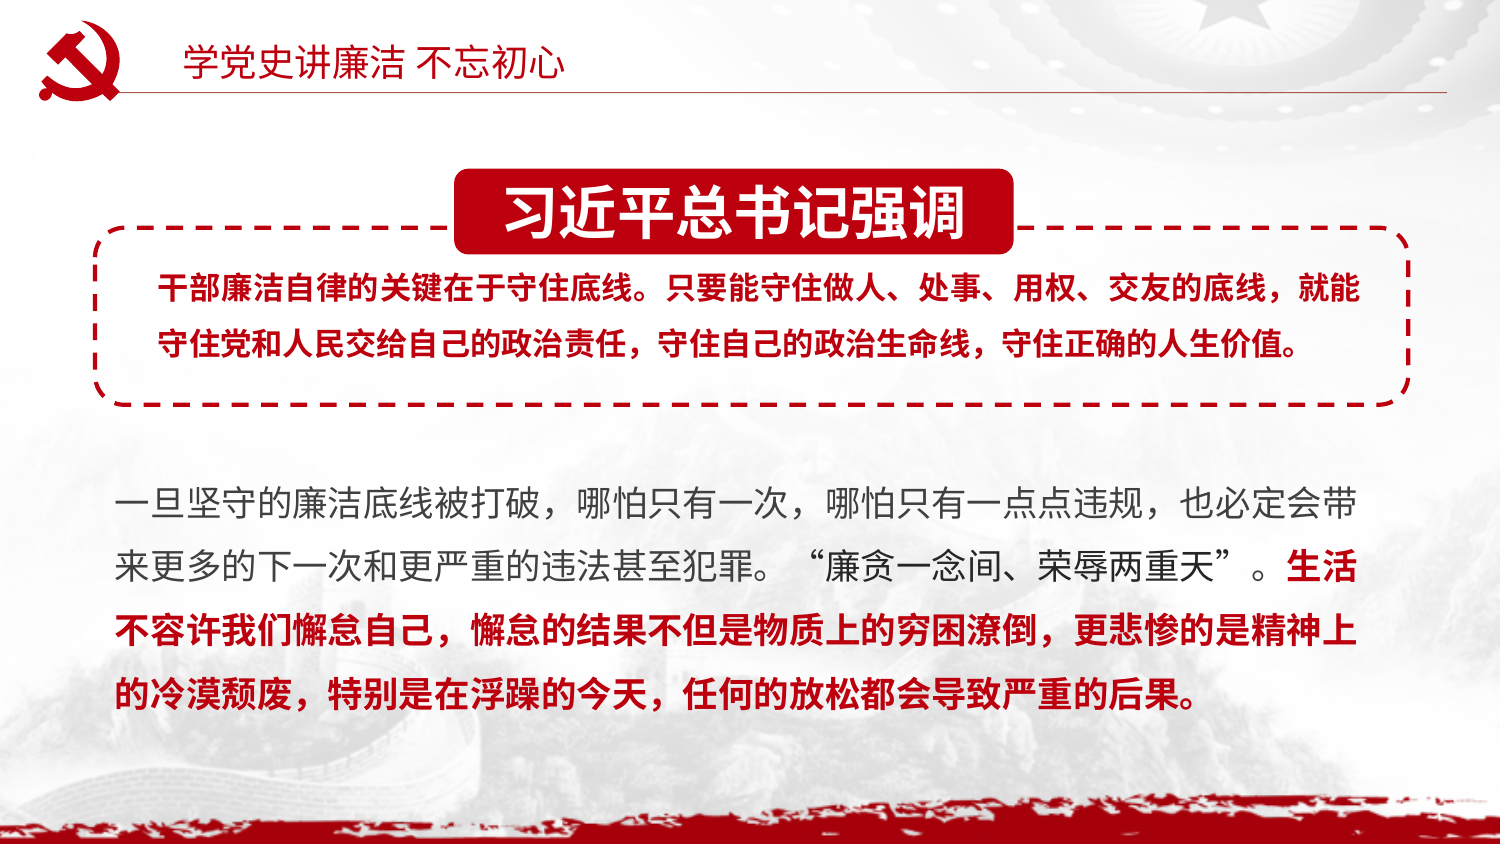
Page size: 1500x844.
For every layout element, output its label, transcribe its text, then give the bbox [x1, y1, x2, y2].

text_box [92, 225, 141, 407]
text_box [1378, 225, 1411, 407]
text_box 一旦坚守的廉洁底线被打破，哪怕只有一次，哪怕只有一点点违规，也必定会带来更多的下一次和更严重的违法甚至犯罪。“廉贪一念间、荣辱两重天”。生活不容许我们懈怠自己，懈怠的结果不但是物质上的穷困潦倒，更悲惨的是精神上的冷漠颓废，特别是在浮躁的今天，任何的放松都会导致严重的后果。 [100, 452, 1388, 722]
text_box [453, 168, 1014, 255]
text_box 干部廉洁自律的关键在于守住底线。只要能守住做人、处事、用权、交友的底线，就能守住党和人民交给自己的政治责任，守住自己的政治生命线，守住正确的人生价值。 [141, 167, 1378, 408]
picture [0, 724, 1500, 844]
text_box 学党史讲廉洁 不忘初心 [167, 32, 833, 115]
